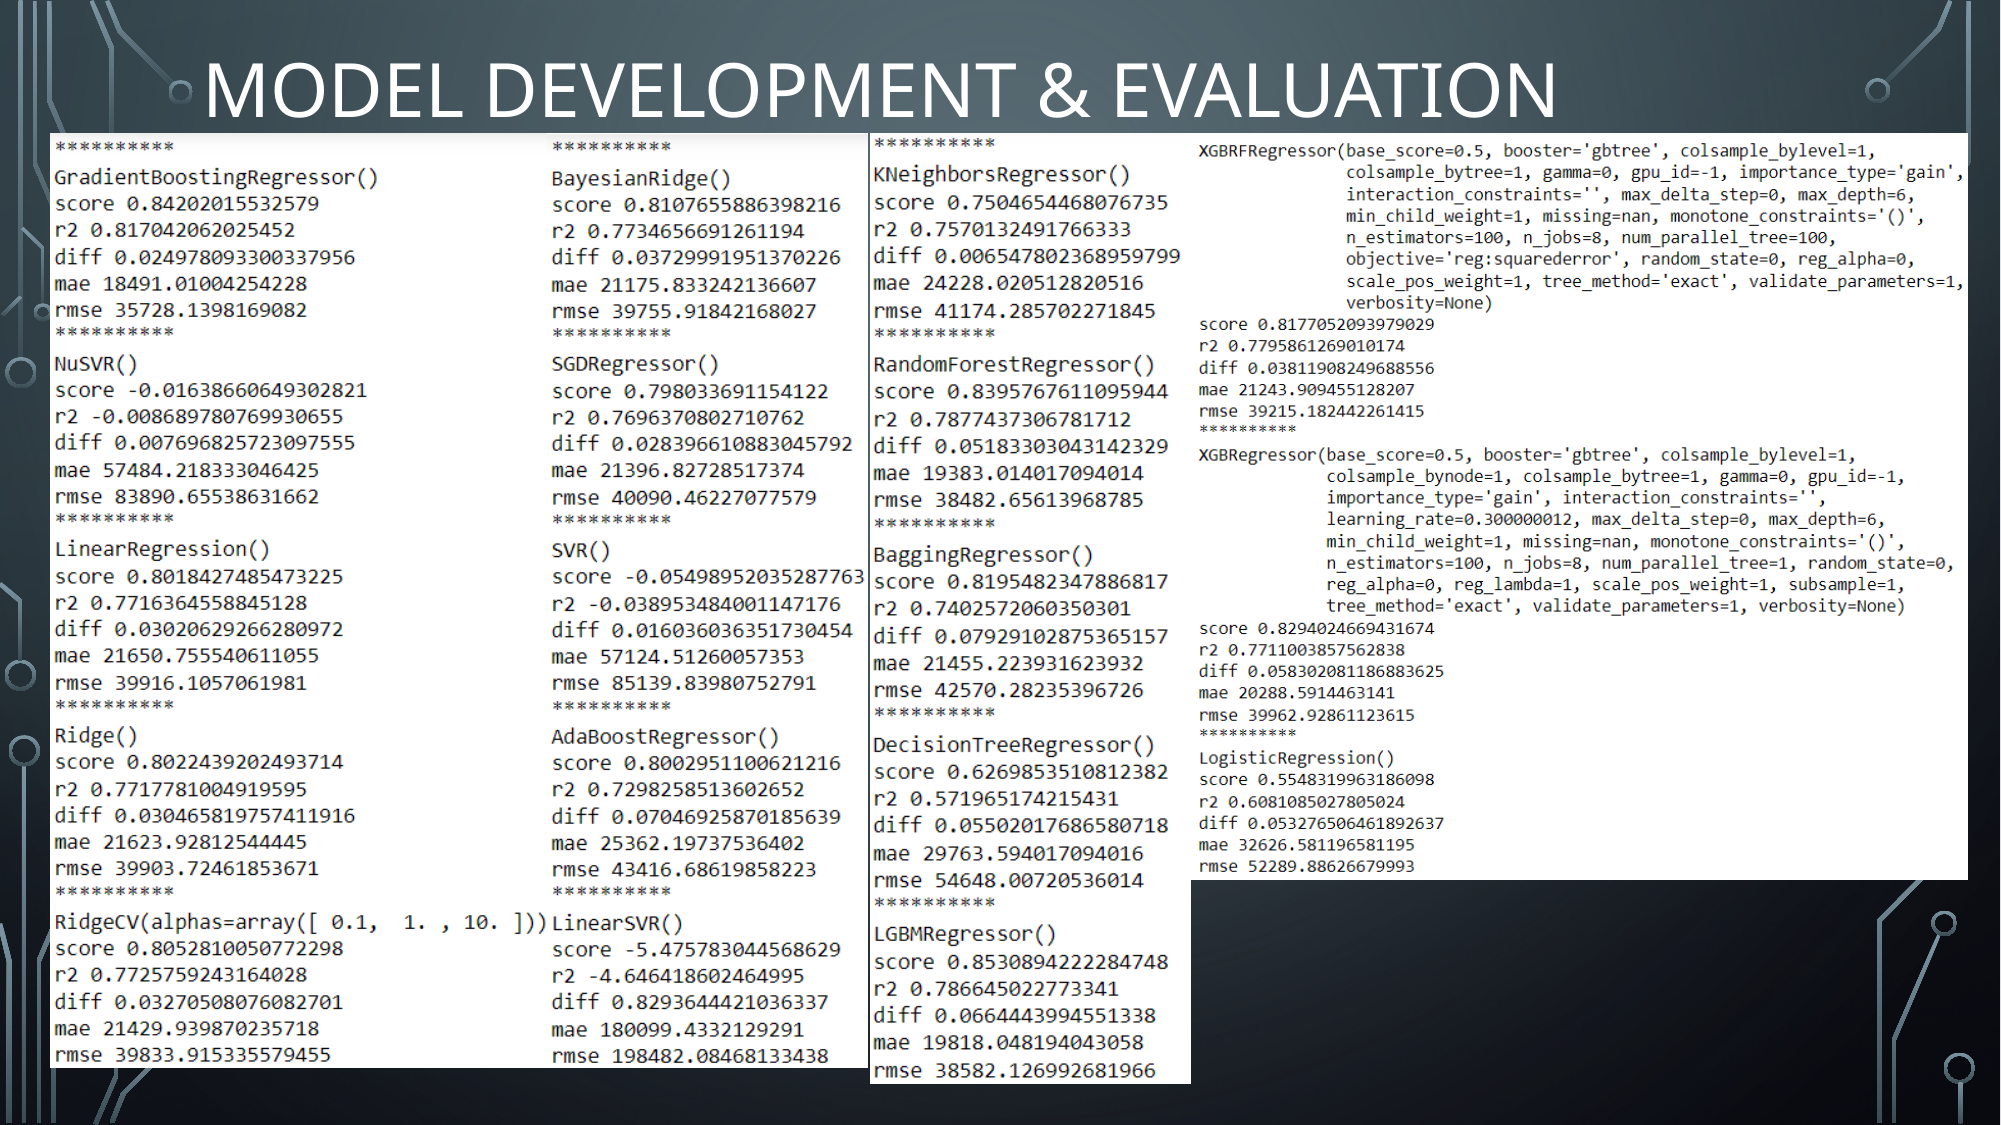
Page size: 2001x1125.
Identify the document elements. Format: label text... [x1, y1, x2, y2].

picture [49, 133, 1968, 1084]
text_box [0, 0, 2000, 75]
title Model development & evaluation [187, 75, 1813, 133]
